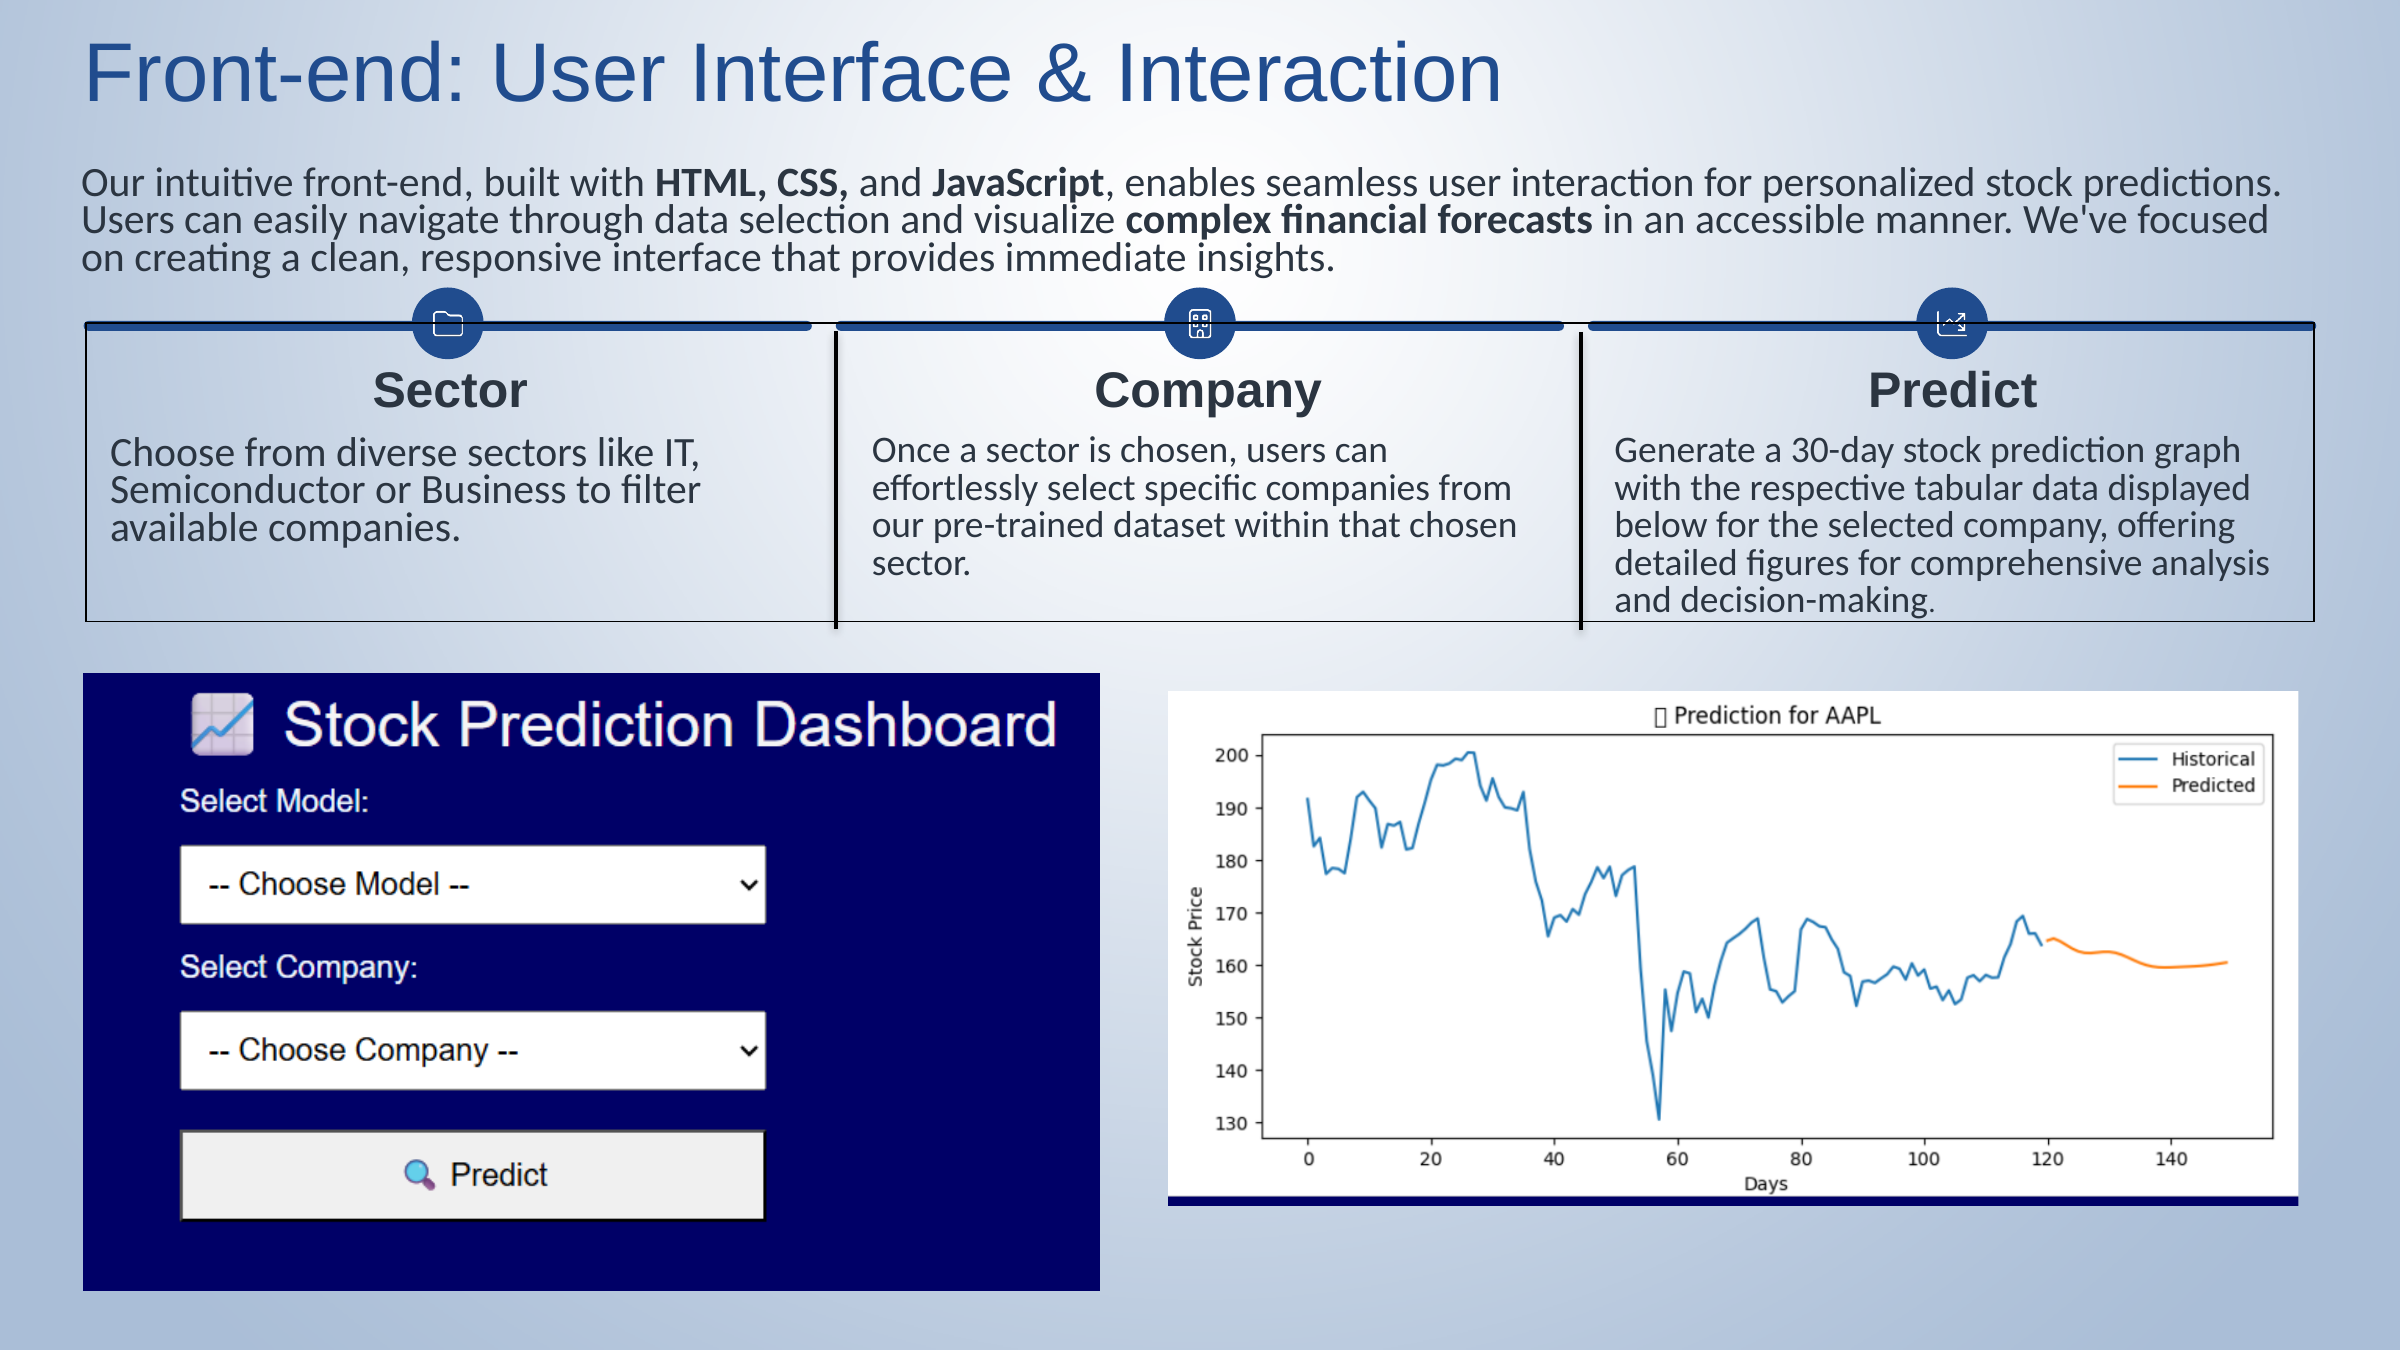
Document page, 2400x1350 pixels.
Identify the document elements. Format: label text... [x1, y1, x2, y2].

text_box Front-end: User Interface & Interaction [83, 48, 1106, 131]
text_box Our intuitive front-end, built with HTML, CSS, and JavaScript, enables seamless user interaction for personalized stock predictions. Users can easily navigate through data selection and visualize complex financial forecasts in an accessible manner. We've focused on creating a clean, responsive interface that provides immediate insights. [81, 167, 2314, 295]
text_box [1916, 287, 1988, 322]
picture [0, 0, 2400, 1350]
text_box [1164, 287, 1236, 322]
text_box [411, 287, 484, 322]
table_header [87, 324, 2313, 621]
